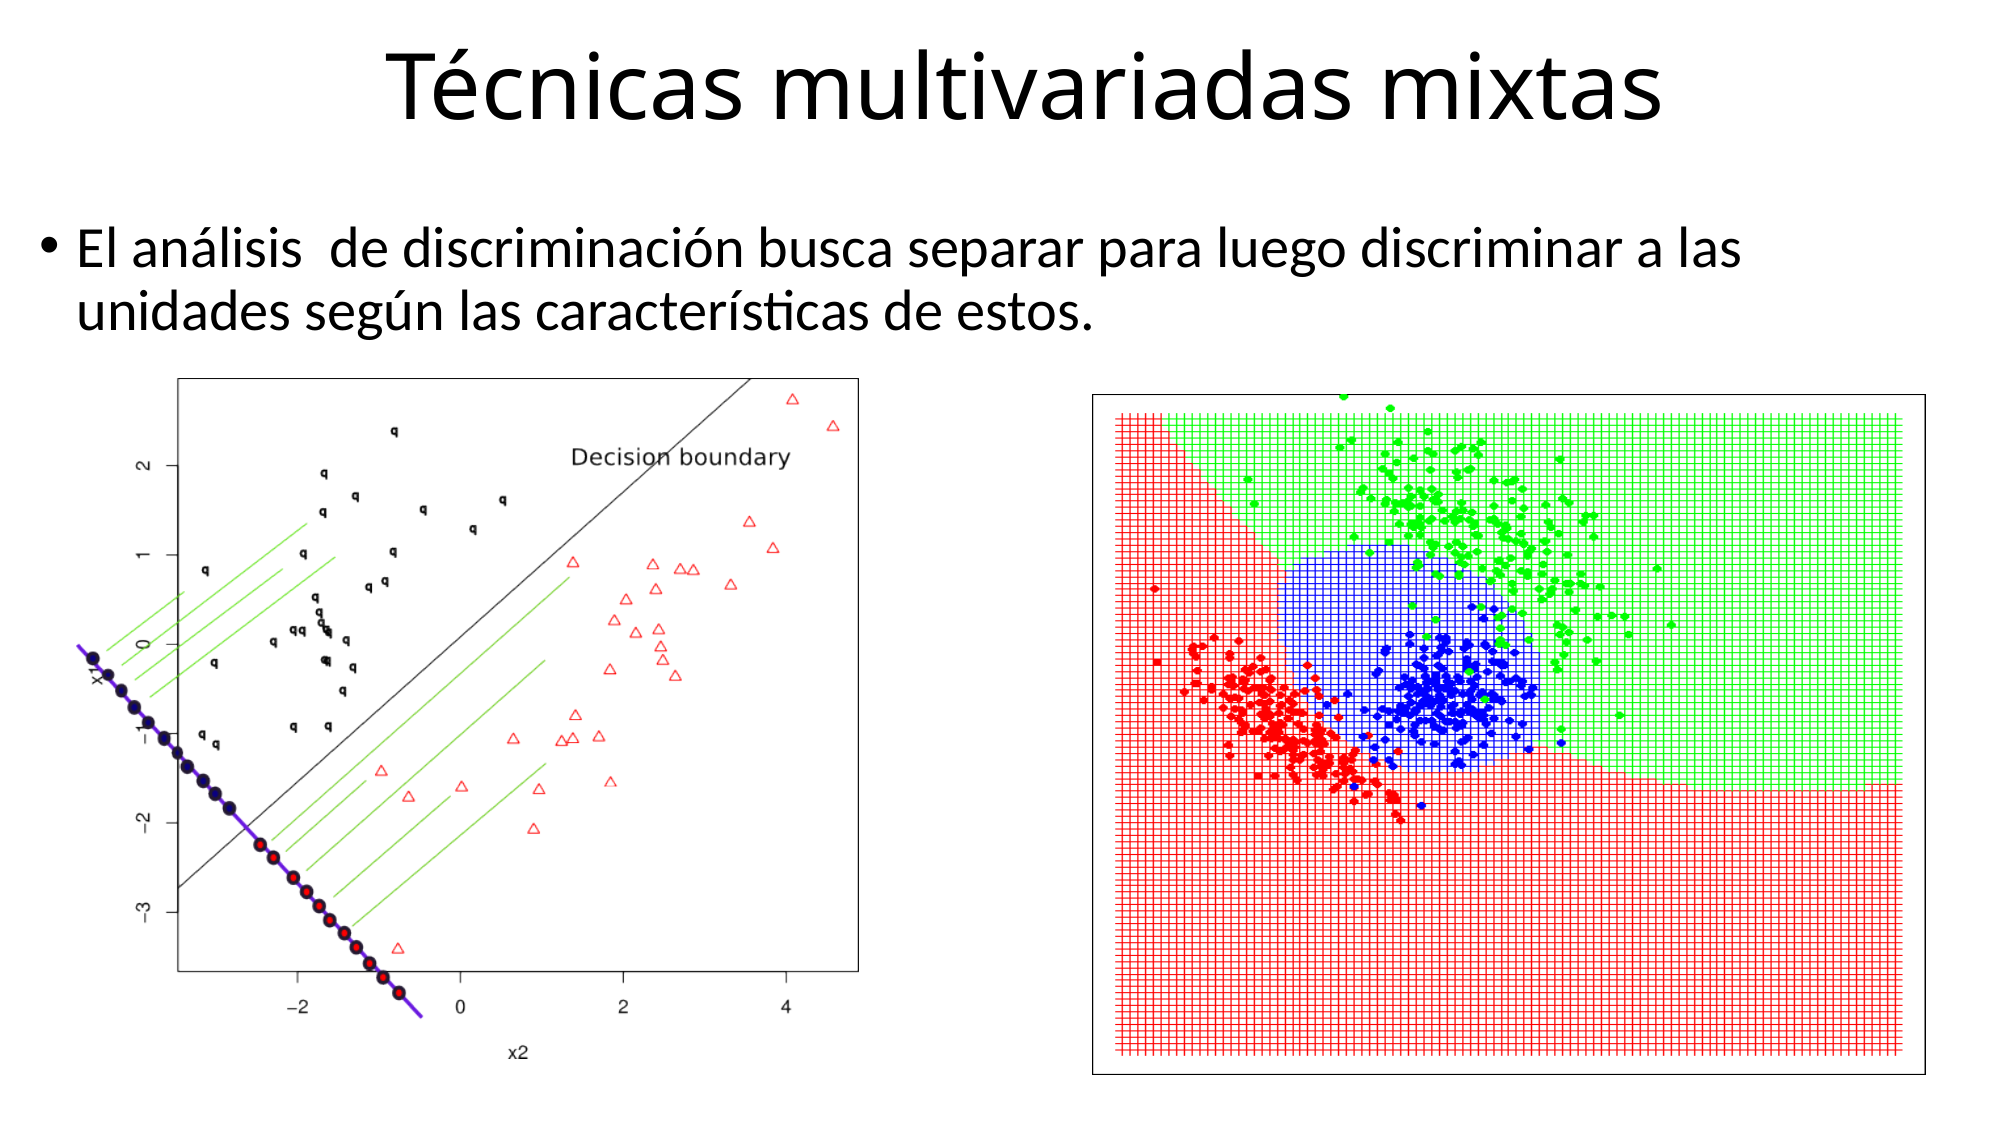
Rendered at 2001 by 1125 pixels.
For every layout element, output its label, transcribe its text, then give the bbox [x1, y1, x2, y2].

picture [1092, 394, 1926, 1075]
list El análisis de discriminación busca separar para luego discriminar a las unidades según las características de estos. [24, 209, 1972, 924]
picture [75, 378, 859, 1059]
title Técnicas multivariadas mixtas [163, 14, 1889, 165]
